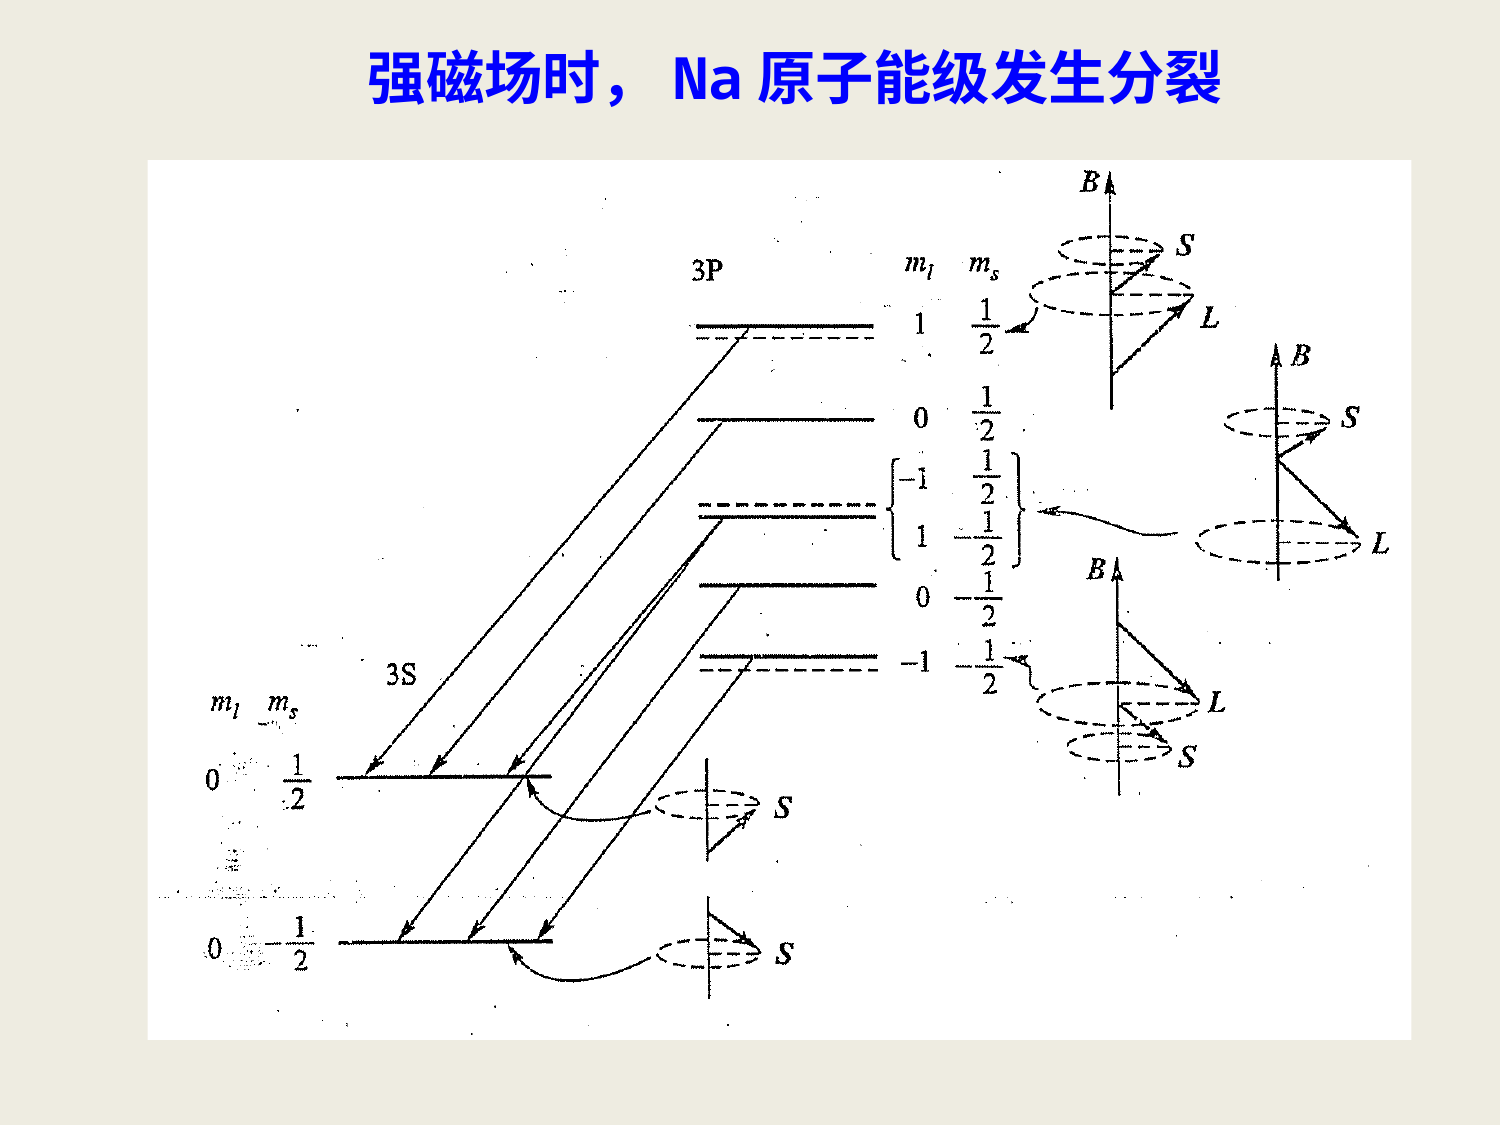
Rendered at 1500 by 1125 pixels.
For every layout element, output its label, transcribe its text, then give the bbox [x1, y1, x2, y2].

picture [147, 160, 1412, 1040]
text_box 强磁场时，Na原子能级发生分裂 [353, 34, 1238, 119]
